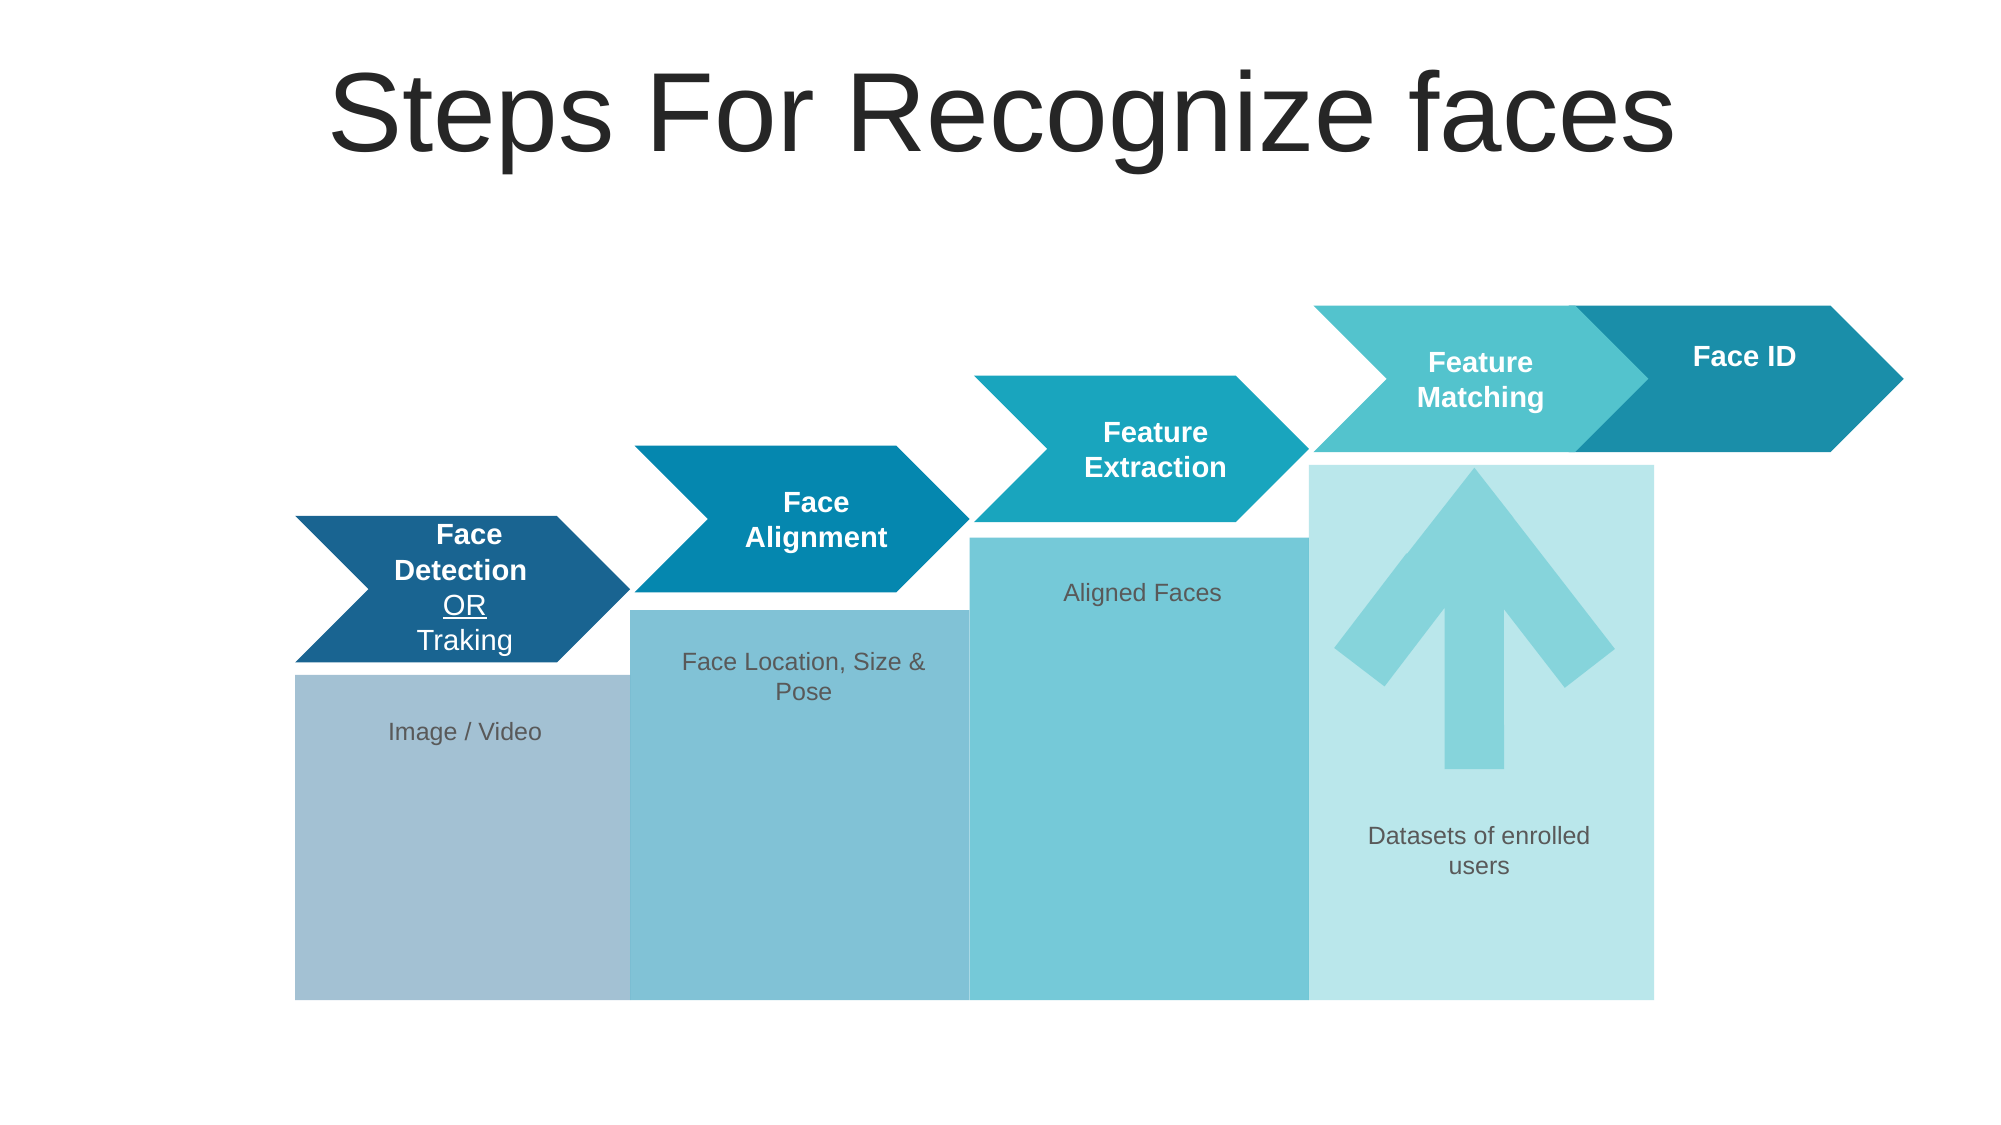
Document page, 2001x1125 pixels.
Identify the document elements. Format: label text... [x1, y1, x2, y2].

text_box [1576, 304, 1906, 454]
text_box [294, 674, 631, 1001]
text_box Feature Matching [1398, 335, 1564, 421]
text_box [969, 537, 1310, 1001]
text_box [292, 514, 368, 664]
list Steps For Recognize faces [53, 55, 1952, 175]
text_box Face Location, Size & Pose [663, 638, 945, 713]
text_box Image / Video [324, 707, 606, 753]
text_box [1332, 465, 1617, 771]
text_box Datasets of enrolled users [1339, 811, 1620, 887]
text_box [1308, 464, 1655, 1001]
text_box [632, 444, 972, 594]
text_box Face Detection OR Traking [368, 504, 562, 664]
text_box [629, 609, 970, 1001]
text_box [971, 374, 1311, 524]
text_box Feature Extraction [1059, 406, 1253, 491]
text_box [562, 519, 632, 659]
text_box [1310, 304, 1649, 454]
text_box Face Alignment [719, 476, 913, 561]
text_box Face ID [1648, 329, 1842, 380]
text_box Aligned Faces [1002, 568, 1284, 614]
